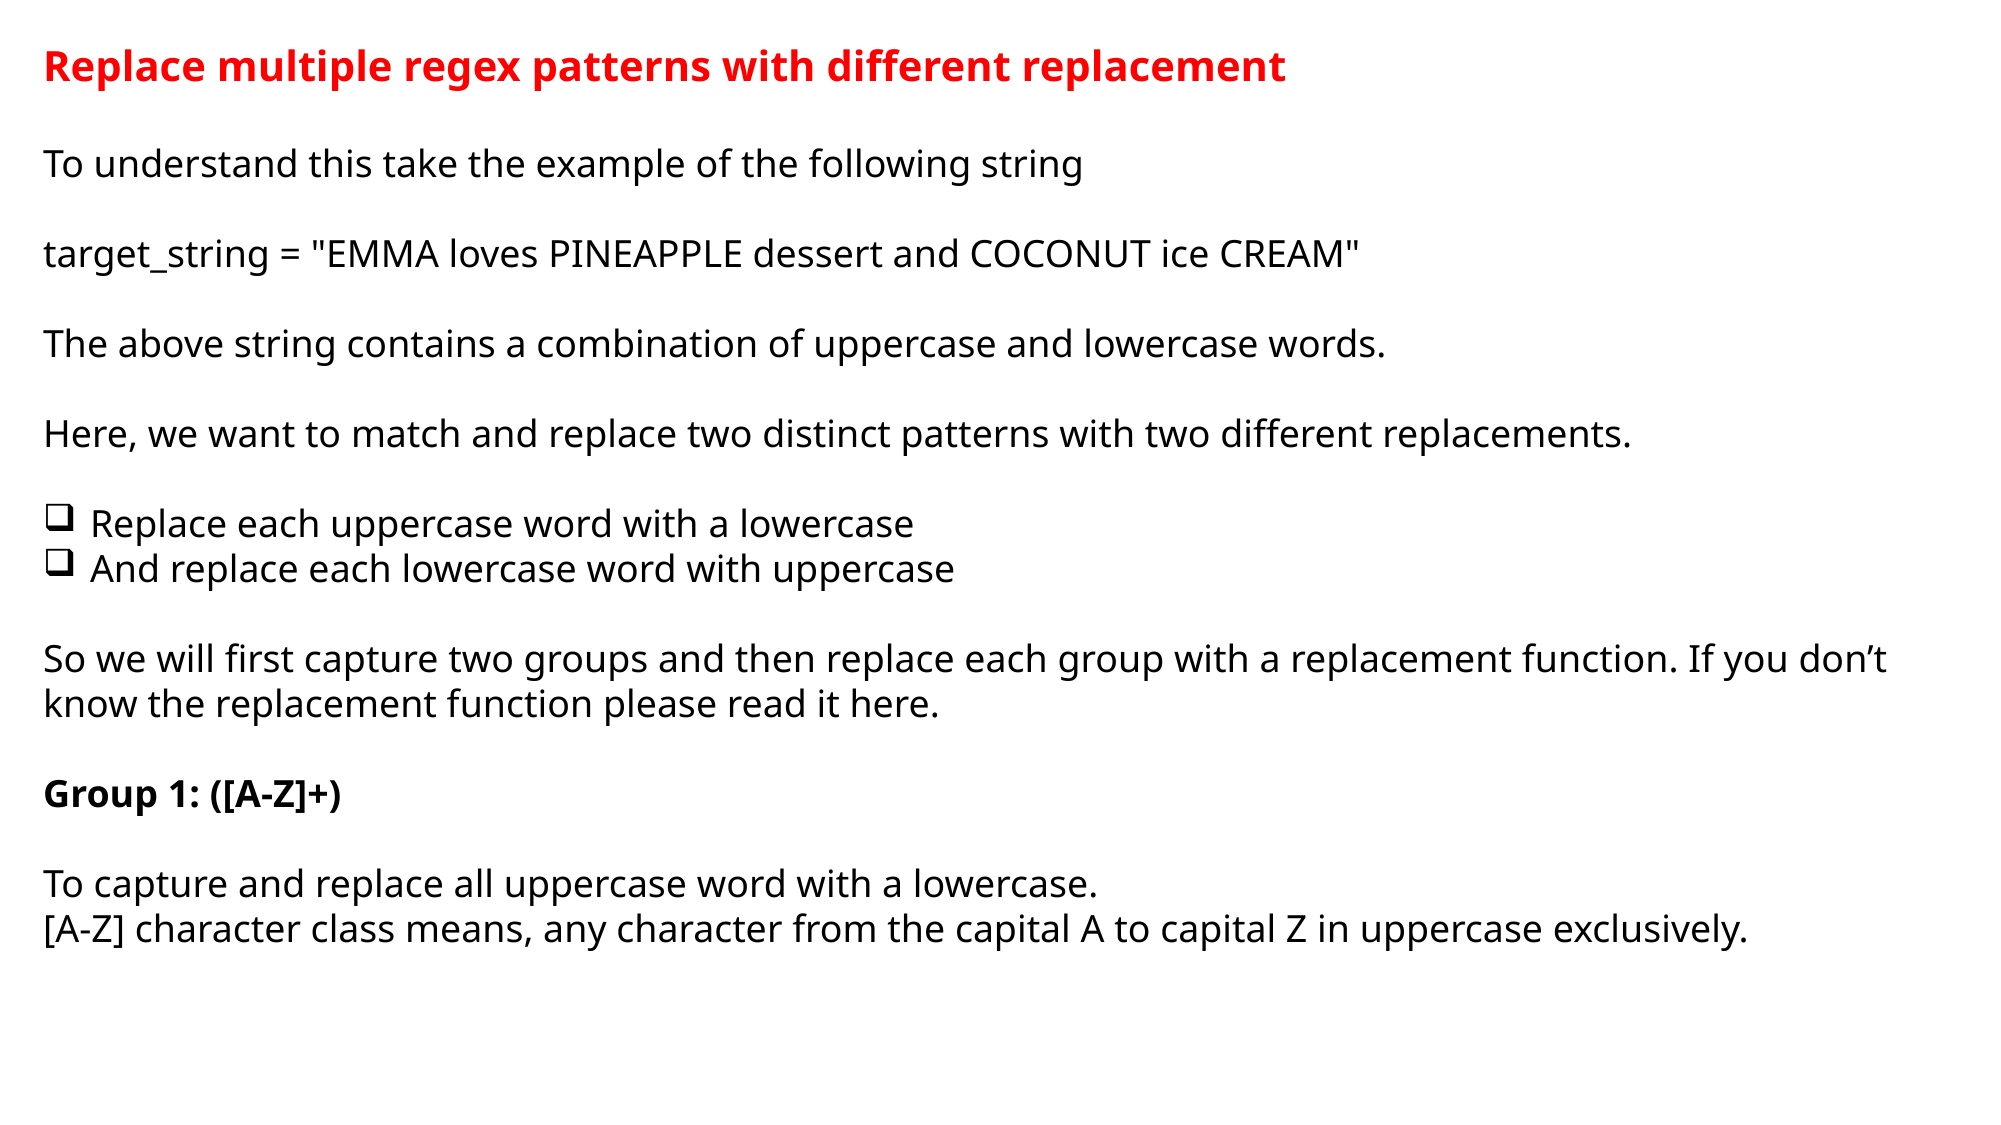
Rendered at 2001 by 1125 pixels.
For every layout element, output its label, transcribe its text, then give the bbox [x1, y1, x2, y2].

text_box Replace multiple regex patterns with different replacement To understand this take the example of the following string target_string = "EMMA loves PINEAPPLE dessert and COCONUT ice CREAM" The above string contains a combination of uppercase and lowercase words. Here, we want to match and replace two distinct patterns with two different replacements. Replace each uppercase word with a lowercase And replace each lowercase word with uppercase So we will first capture two groups and then replace each group with a replacement function. If you don’t know the replacement function please read it here. Group 1: ([A-Z]+) To capture and replace all uppercase word with a lowercase. [A-Z] character class means, any character from the capital A to capital Z in uppercase exclusively. [28, 32, 1972, 958]
